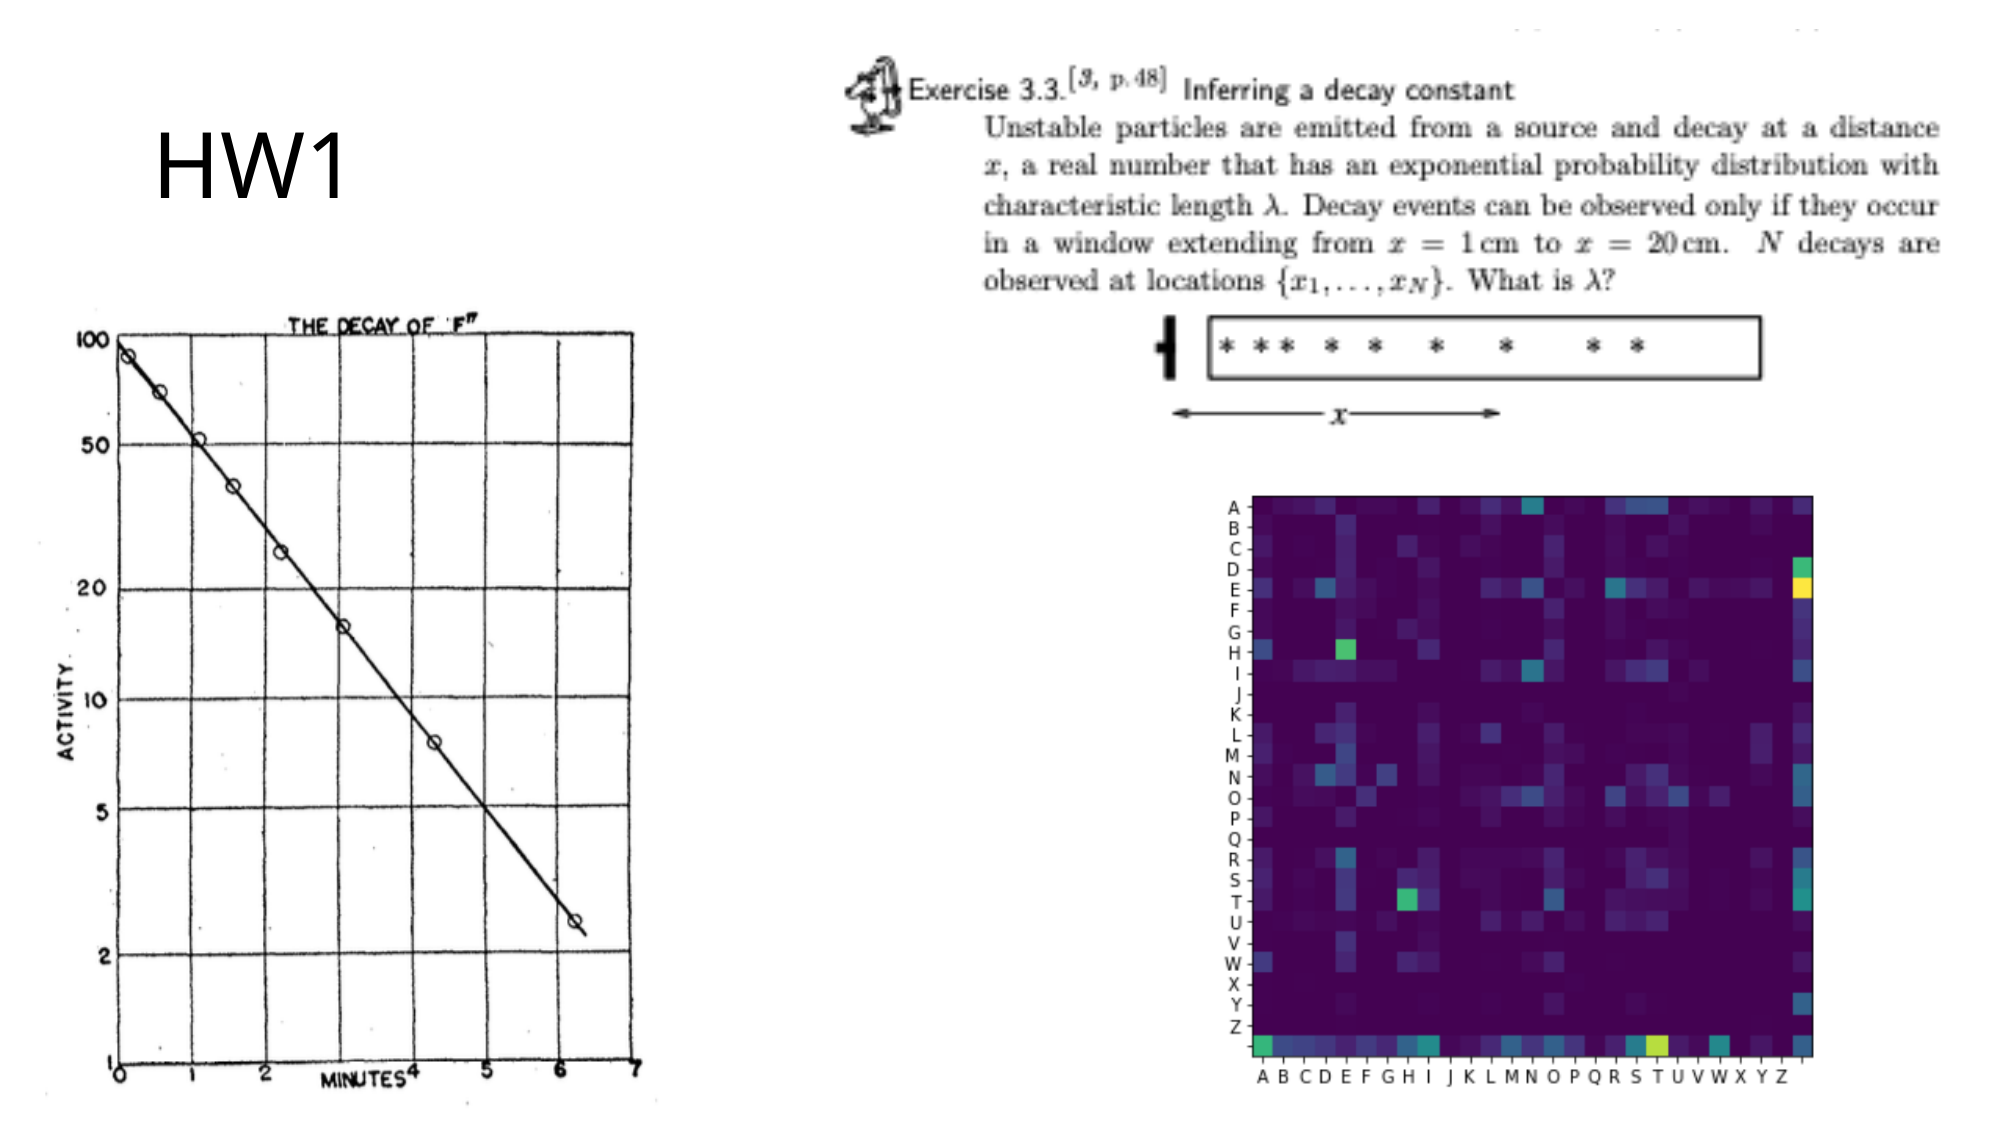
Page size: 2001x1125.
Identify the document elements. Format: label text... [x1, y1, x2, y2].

picture [790, 29, 1981, 438]
title HW1 [137, 59, 790, 278]
picture [19, 277, 690, 1115]
picture [1185, 470, 1863, 1115]
